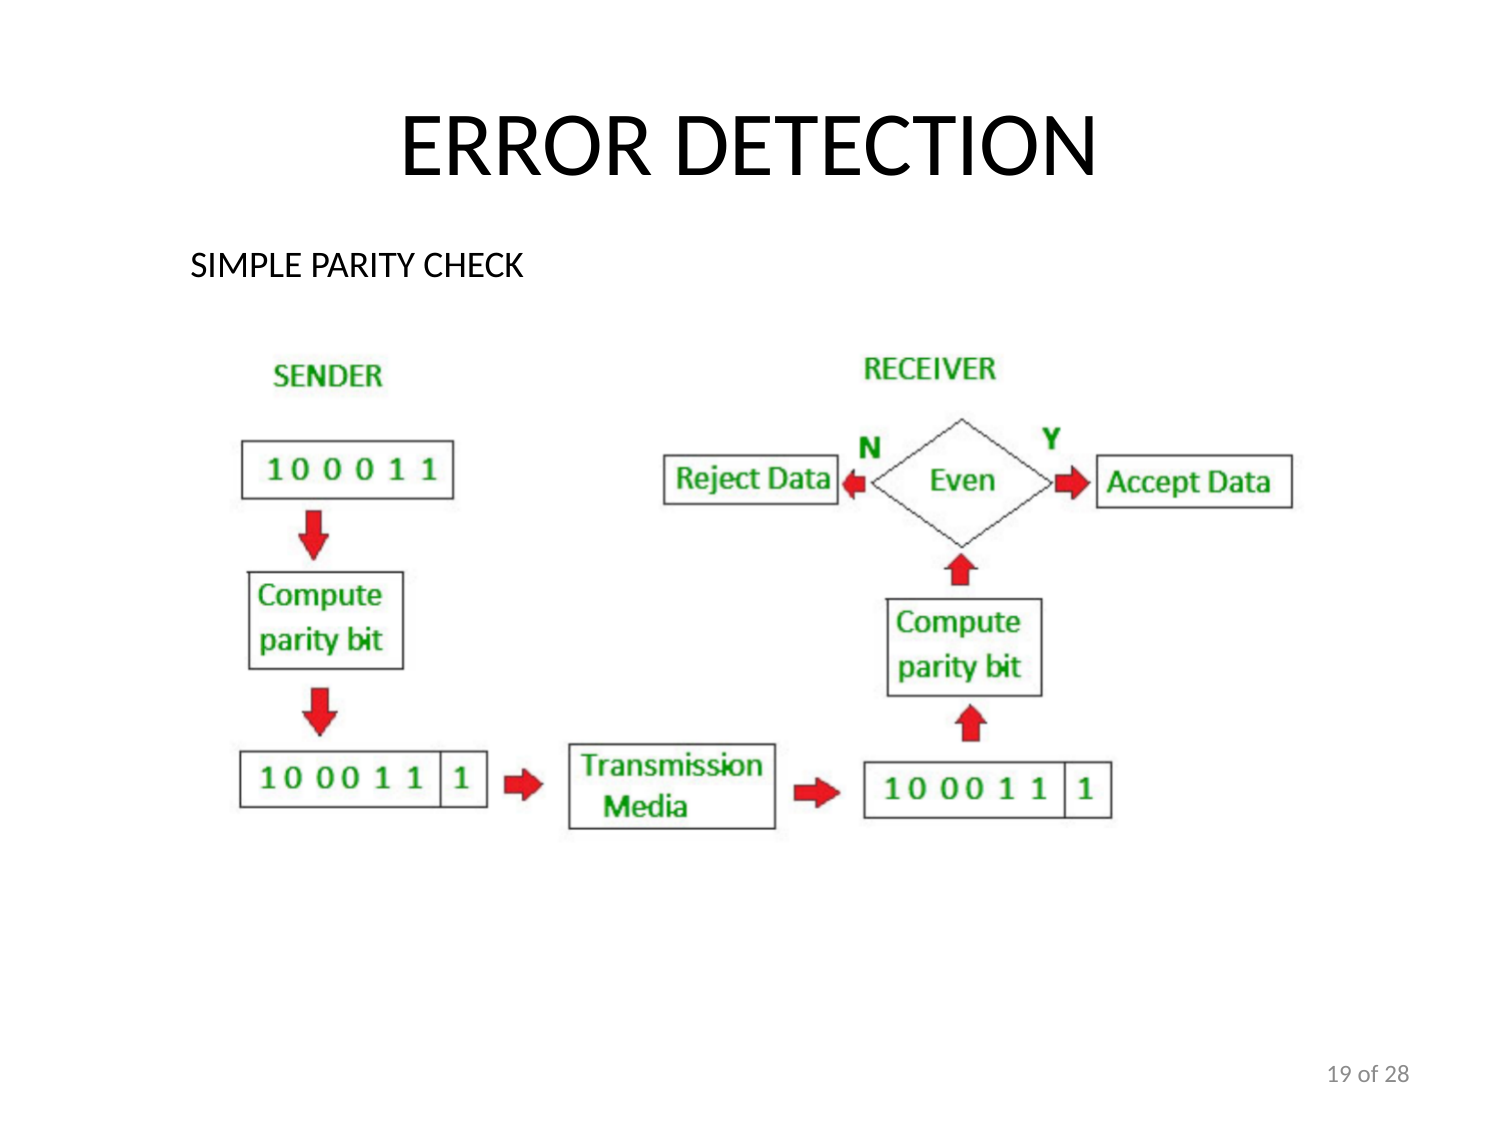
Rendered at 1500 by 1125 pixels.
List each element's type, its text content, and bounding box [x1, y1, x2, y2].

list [212, 324, 1326, 854]
text_box Simple Parity Check [175, 232, 540, 293]
slide_number 19 of 28 [1074, 1042, 1425, 1103]
title Error Detection [75, 45, 1425, 233]
